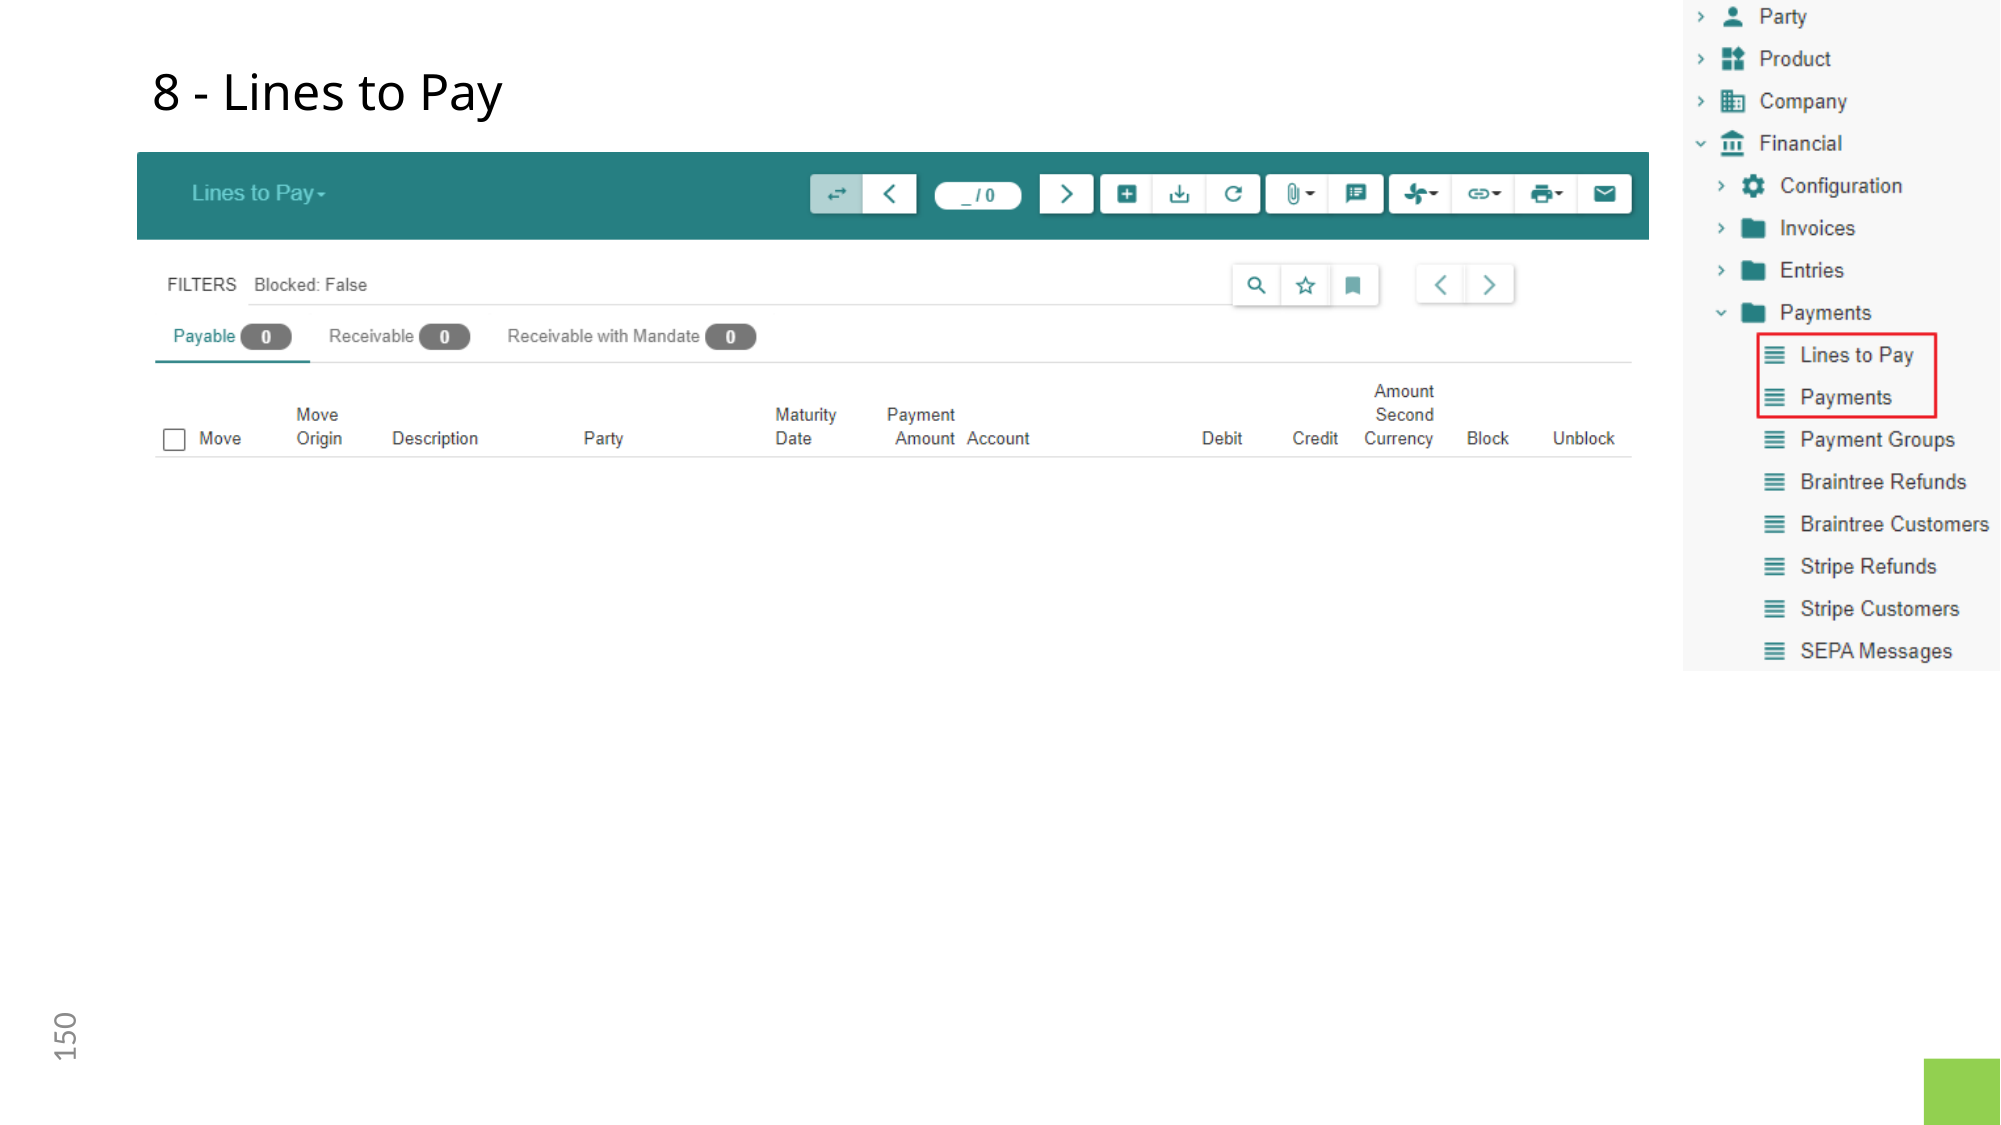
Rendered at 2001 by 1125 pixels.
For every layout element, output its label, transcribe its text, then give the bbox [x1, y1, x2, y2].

text_box [1923, 1058, 2000, 1125]
picture [137, 152, 1649, 519]
picture [1683, 0, 2000, 671]
title 8 - Lines to Pay [137, 59, 1683, 136]
slide_number 150 [32, 969, 93, 1108]
